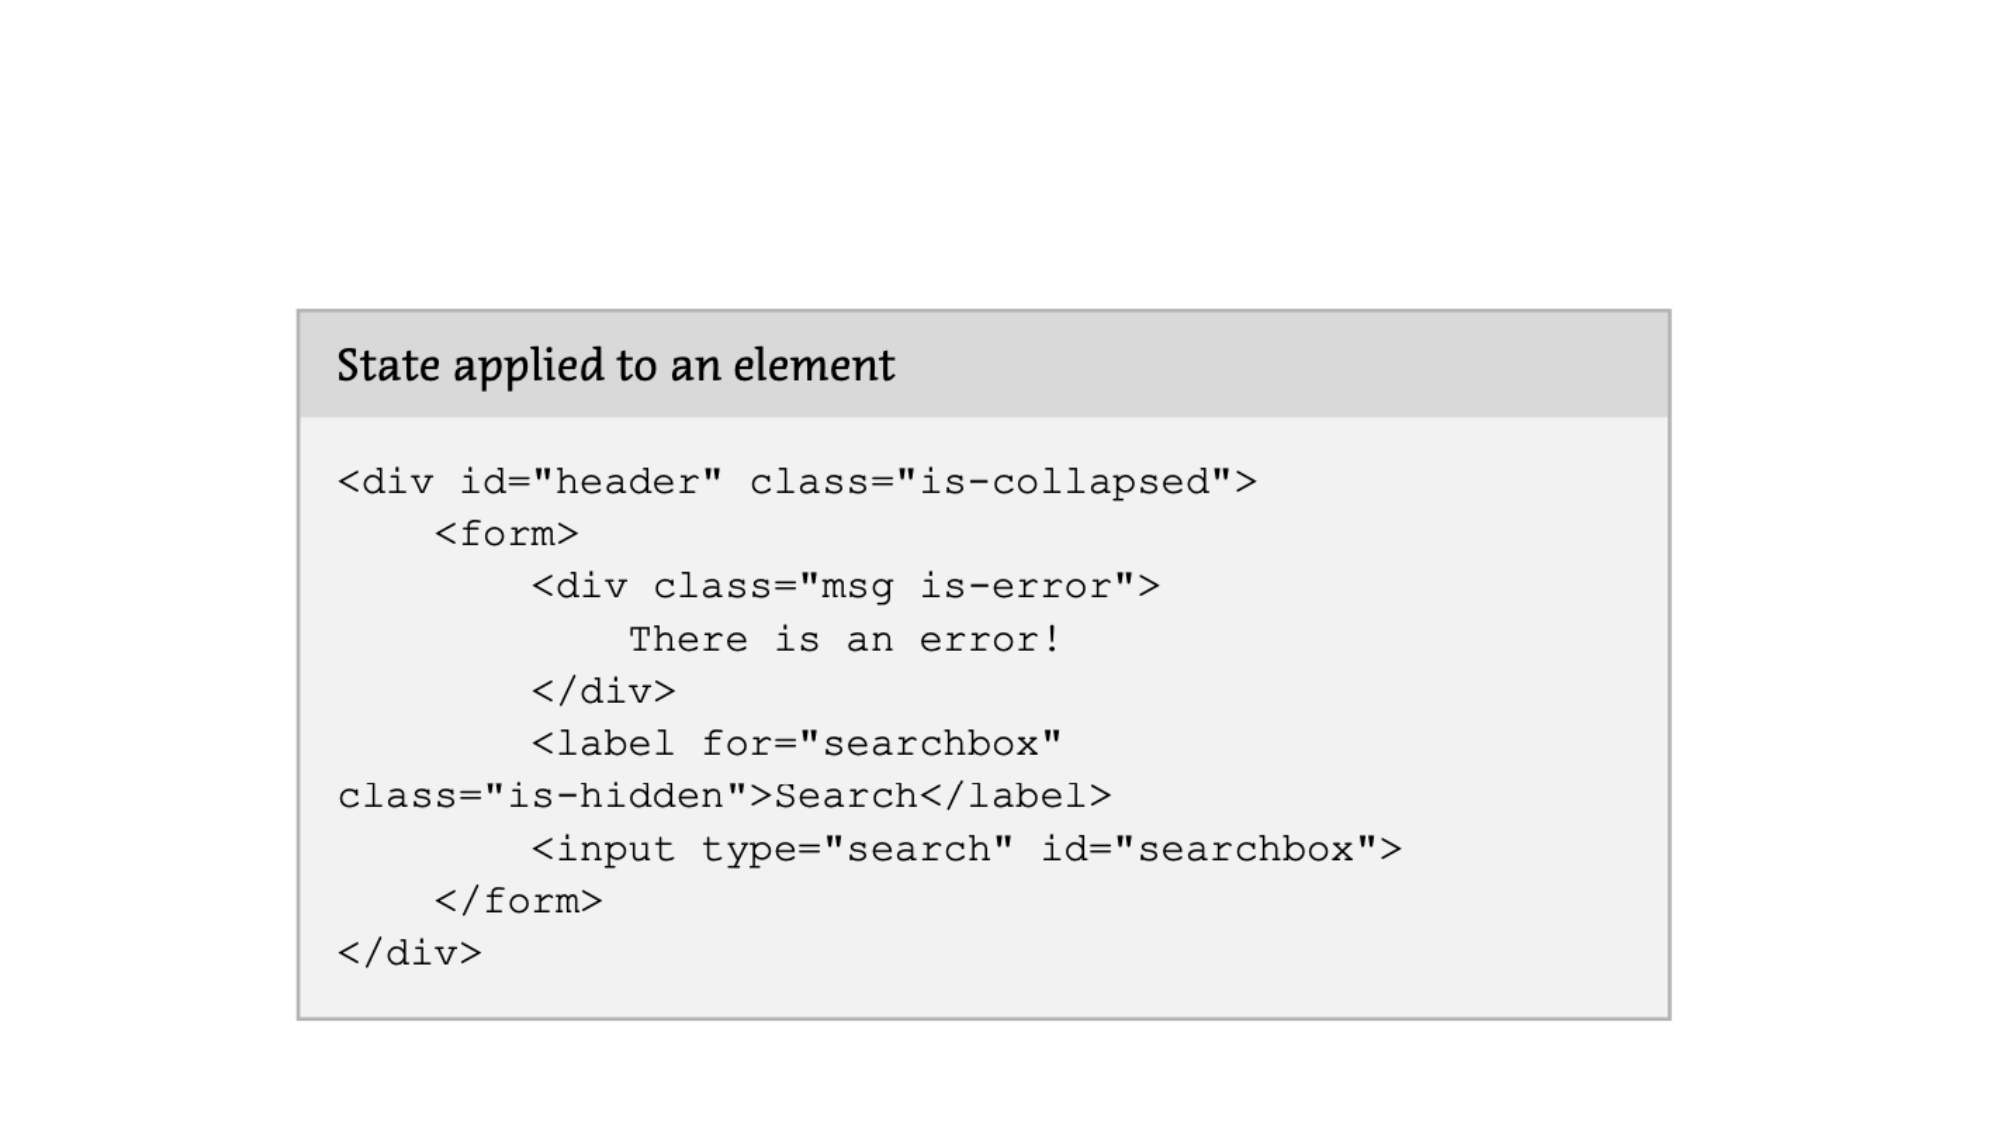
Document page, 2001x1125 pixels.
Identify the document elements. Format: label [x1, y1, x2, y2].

list [290, 299, 1682, 1028]
